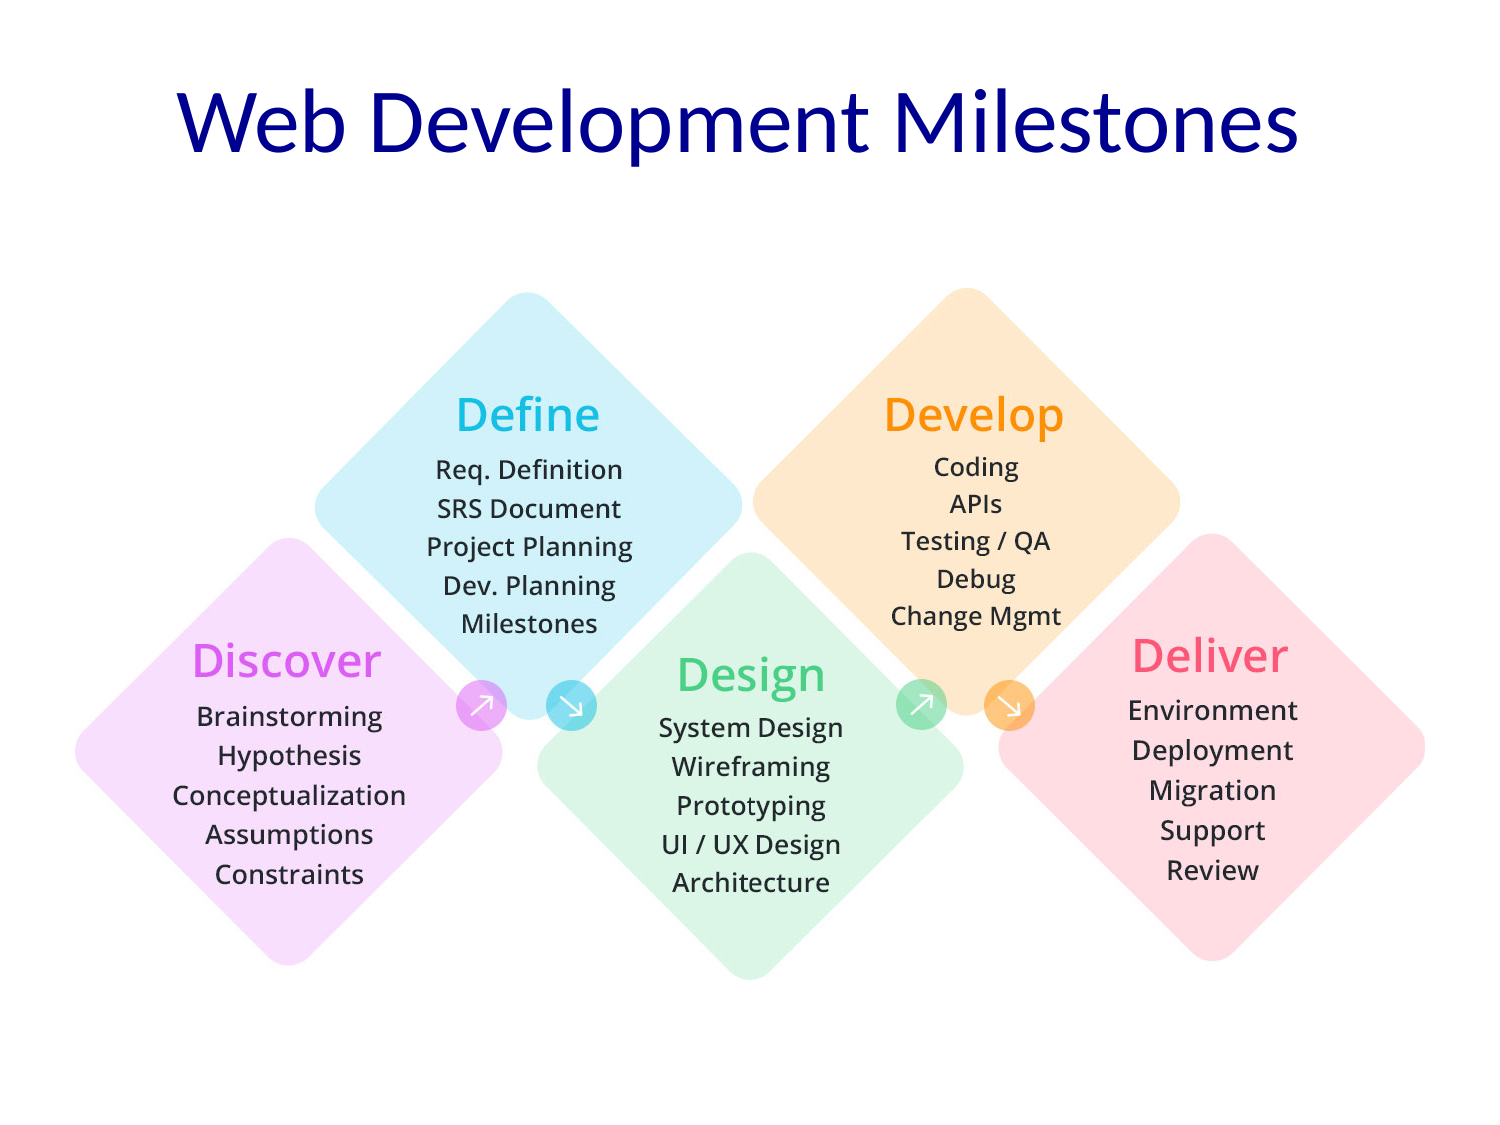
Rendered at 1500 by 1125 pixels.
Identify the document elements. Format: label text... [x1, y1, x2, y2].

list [74, 262, 1426, 1006]
title Web Development Milestones [0, 0, 1500, 233]
